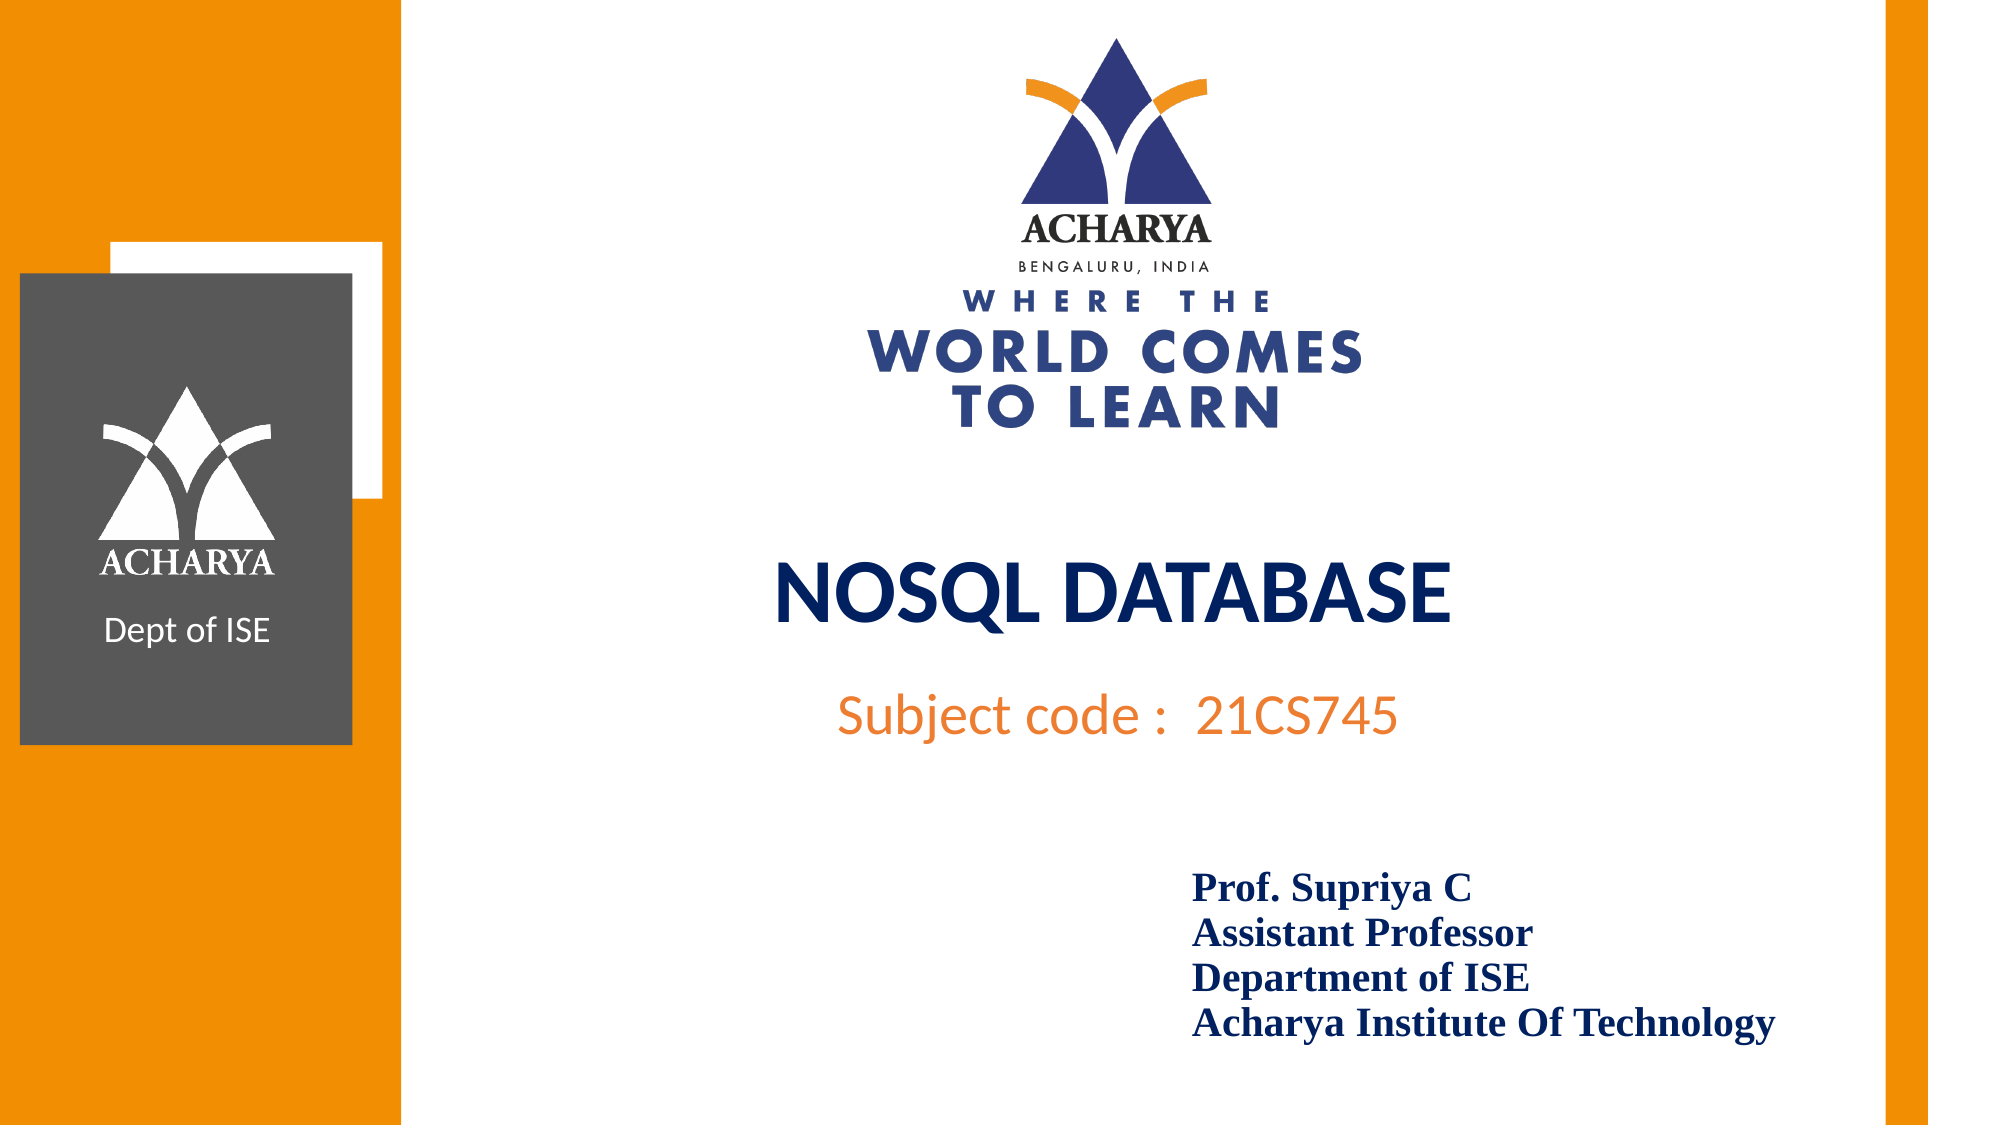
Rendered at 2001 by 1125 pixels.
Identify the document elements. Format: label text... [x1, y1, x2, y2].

text_box [1885, 0, 1928, 1125]
text_box [0, 0, 402, 1125]
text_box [19, 241, 383, 745]
text_box Prof. Supriya C Assistant Professor Department of ISE Acharya Institute Of Technology [1177, 857, 1855, 1053]
text_box NOSQL DATABASE [704, 523, 1523, 648]
picture [867, 38, 1361, 428]
text_box Subject code : 21CS745 [822, 668, 1532, 754]
